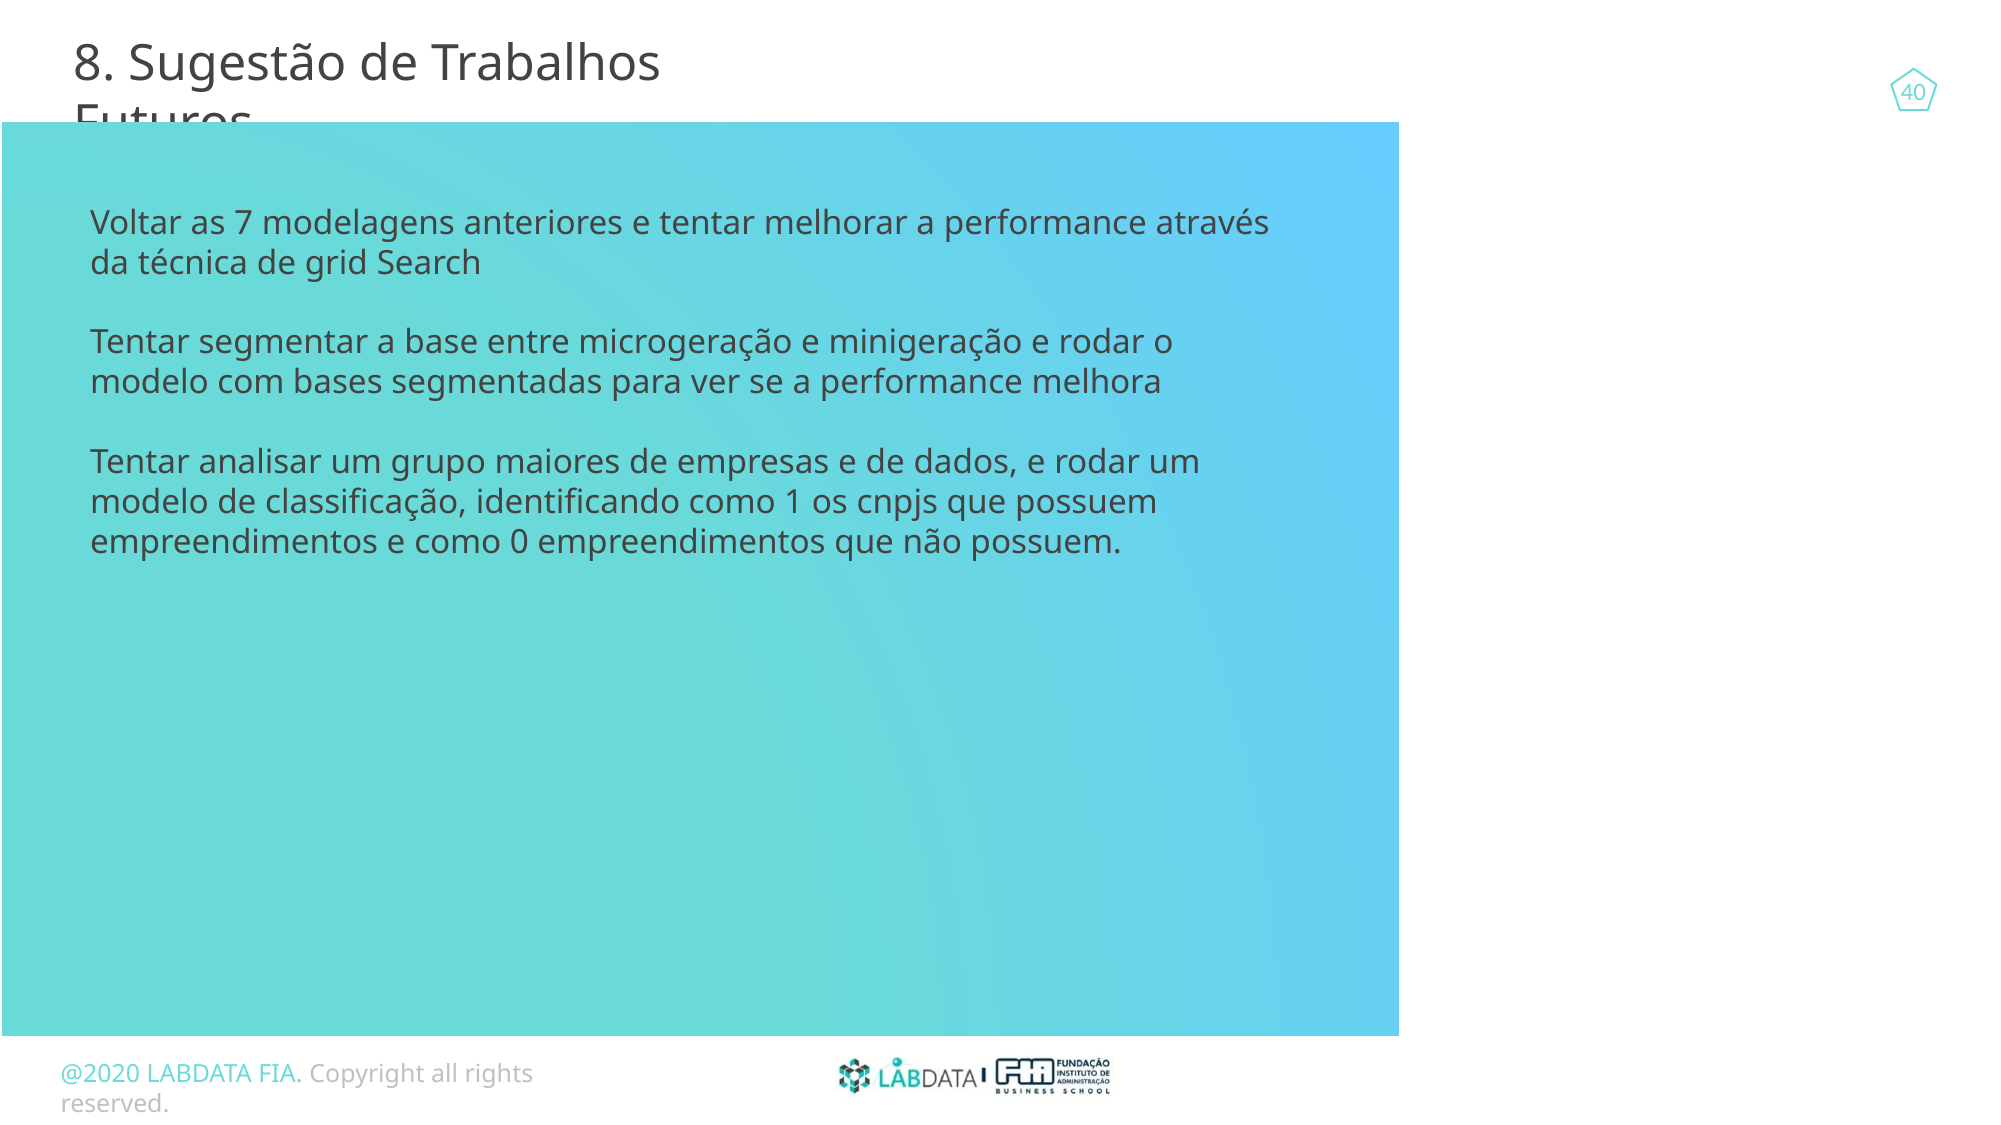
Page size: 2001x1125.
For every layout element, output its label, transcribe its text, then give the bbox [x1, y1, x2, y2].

picture [835, 1046, 1114, 1101]
footer @2020 LABDATA FIA. Copyright all rights reserved. [58, 1053, 620, 1125]
text_box [1891, 68, 1937, 111]
title 8. Sugestão de Trabalhos Futuros [71, 28, 804, 122]
text_box 40 [1898, 73, 1906, 79]
picture [2, 122, 1399, 1036]
